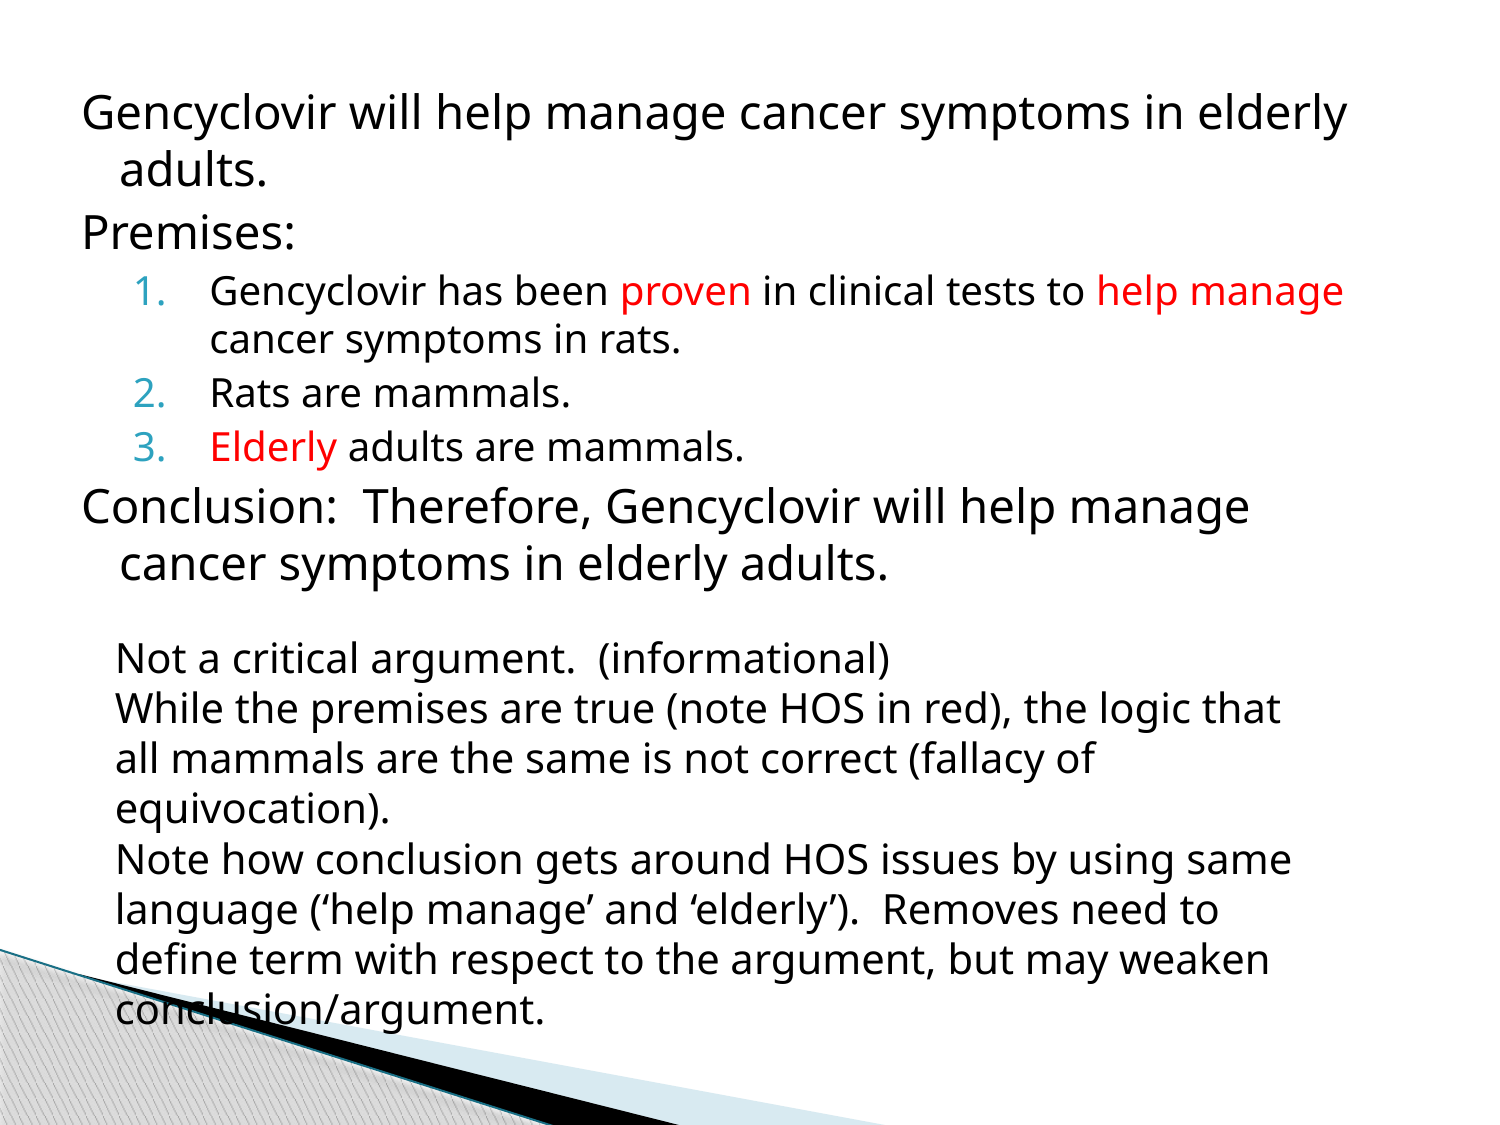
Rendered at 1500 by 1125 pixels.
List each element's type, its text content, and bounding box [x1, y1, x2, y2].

text_box Not a critical argument. (informational) While the premises are true (note HOS in red), the logic that all mammals are the same is not correct (fallacy of equivocation). Note how conclusion gets around HOS issues by using same language (‘help manage’ and ‘elderly’). Removes need to define term with respect to the argument, but may weaken conclusion/argument. [99, 624, 1325, 1040]
list Gencyclovir will help manage cancer symptoms in elderly adults. Premises: Gencyclovir has been proven in clinical tests to help manage cancer symptoms in rats. Rats are mammals. Elderly adults are mammals. Conclusion: Therefore, Gencyclovir will help manage cancer symptoms in elderly adults. [50, 75, 1413, 600]
